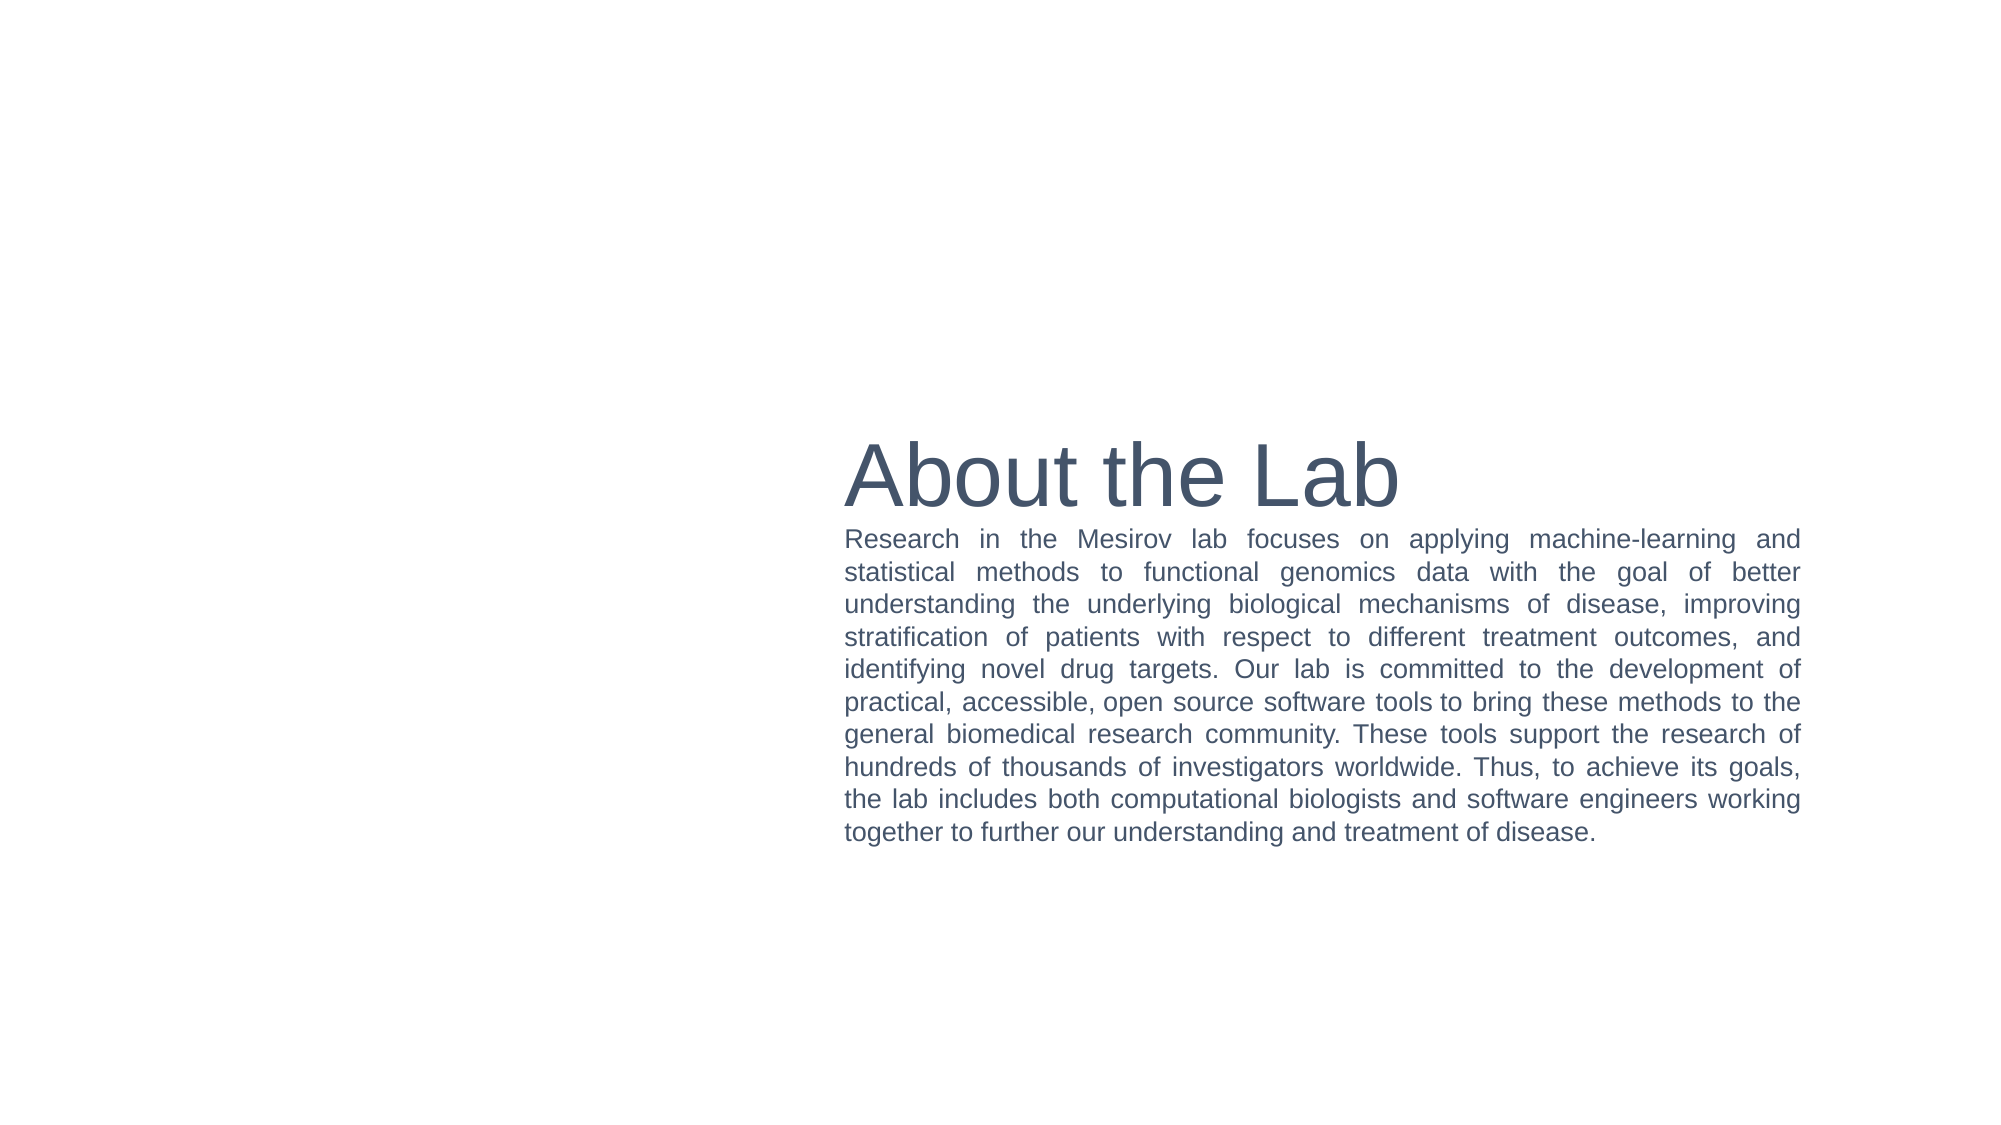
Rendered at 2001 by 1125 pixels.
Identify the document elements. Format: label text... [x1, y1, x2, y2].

text_box About the Lab [829, 409, 1705, 514]
text_box [766, 376, 1904, 909]
text_box Research in the Mesirov lab focuses on applying machine-learning and statistical methods to functional genomics data with the goal of better understanding the underlying biological mechanisms of disease, improving stratification of patients with respect to different treatment outcomes, and identifying novel drug targets. Our lab is committed to the development of practical, accessible, open source software tools to bring these methods to the general biomedical research community. These tools support the research of hundreds of thousands of investigators worldwide. Thus, to achieve its goals, the lab includes both computational biologists and software engineers working together to further our understanding and treatment of disease. [829, 514, 1816, 854]
